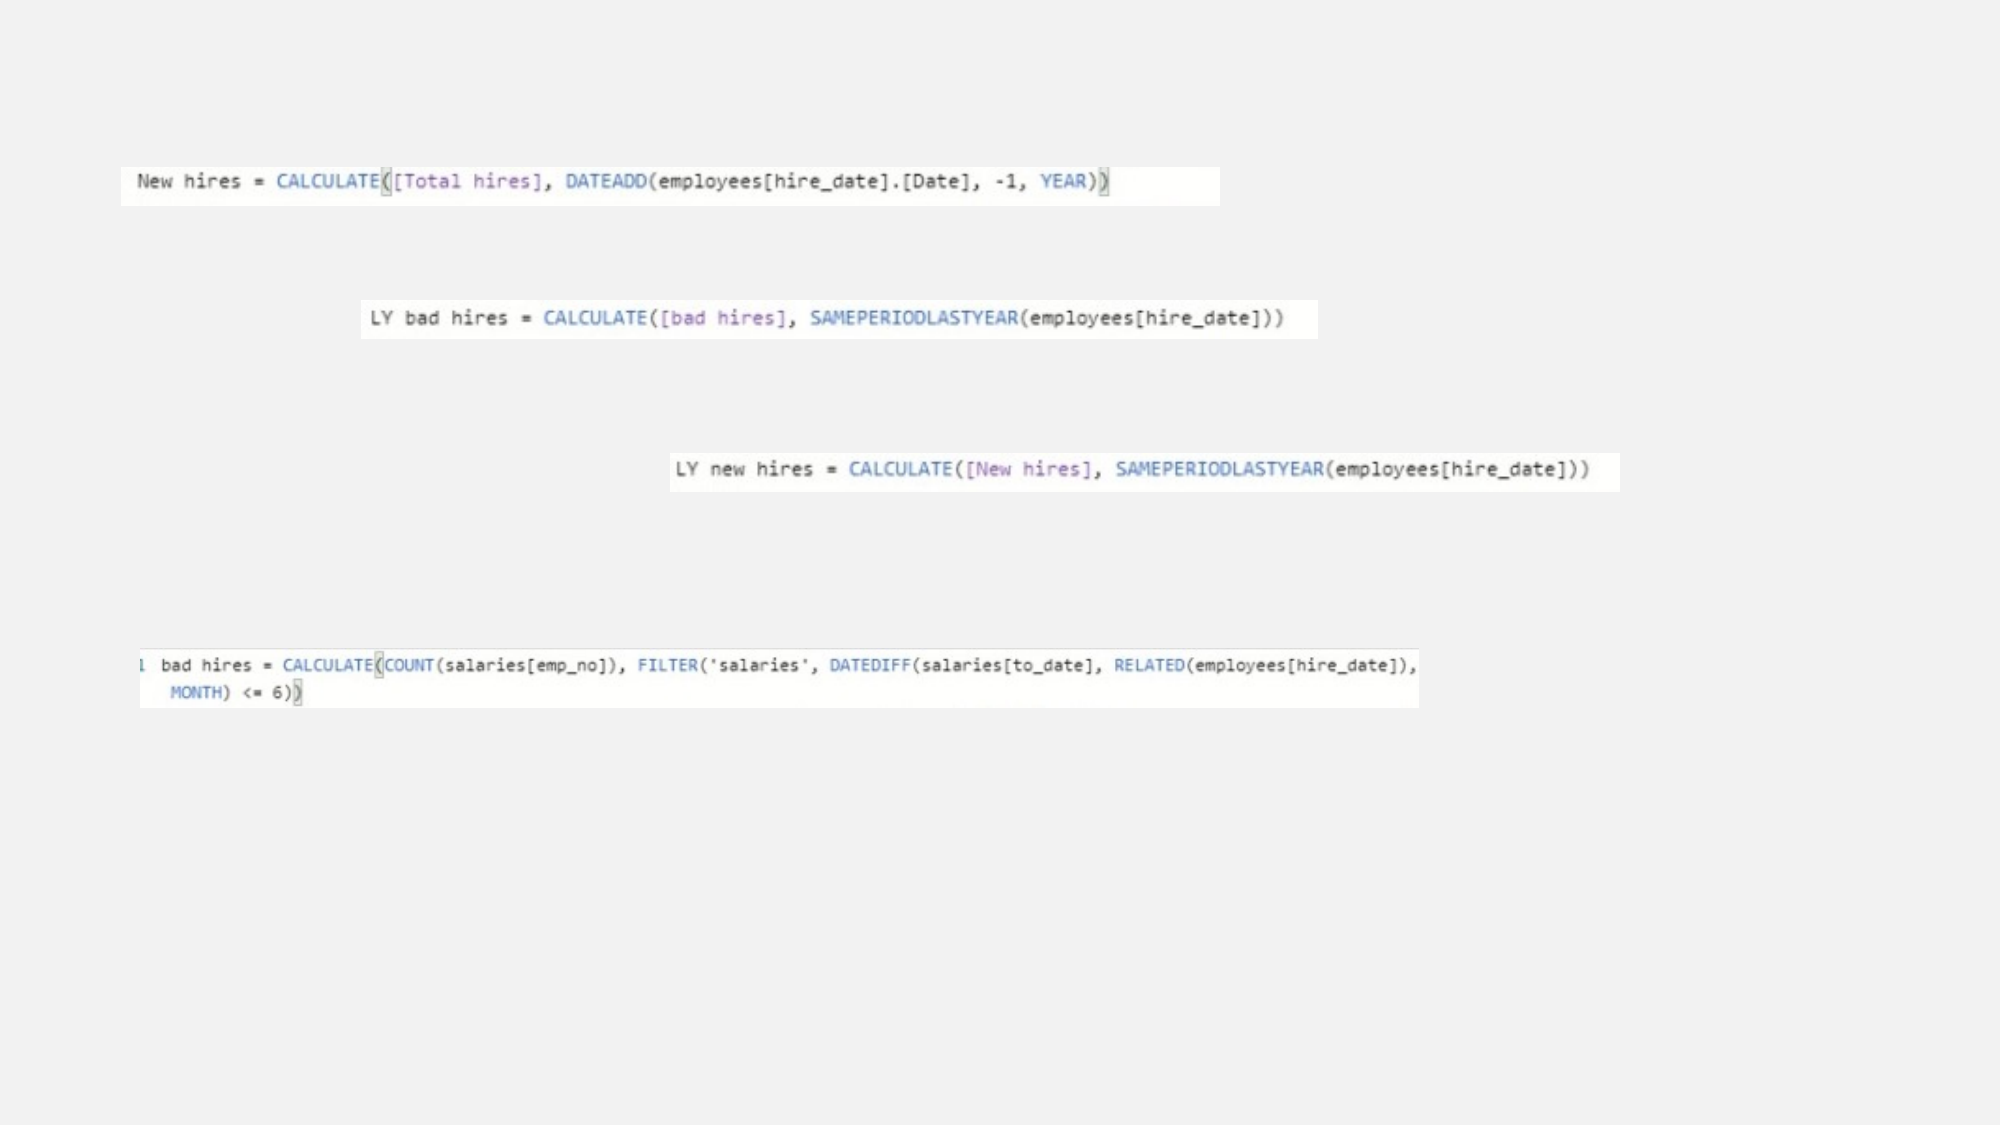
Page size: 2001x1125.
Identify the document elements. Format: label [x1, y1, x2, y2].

picture [121, 167, 1220, 206]
list [139, 648, 1419, 708]
picture [670, 453, 1620, 492]
picture [361, 300, 1318, 339]
